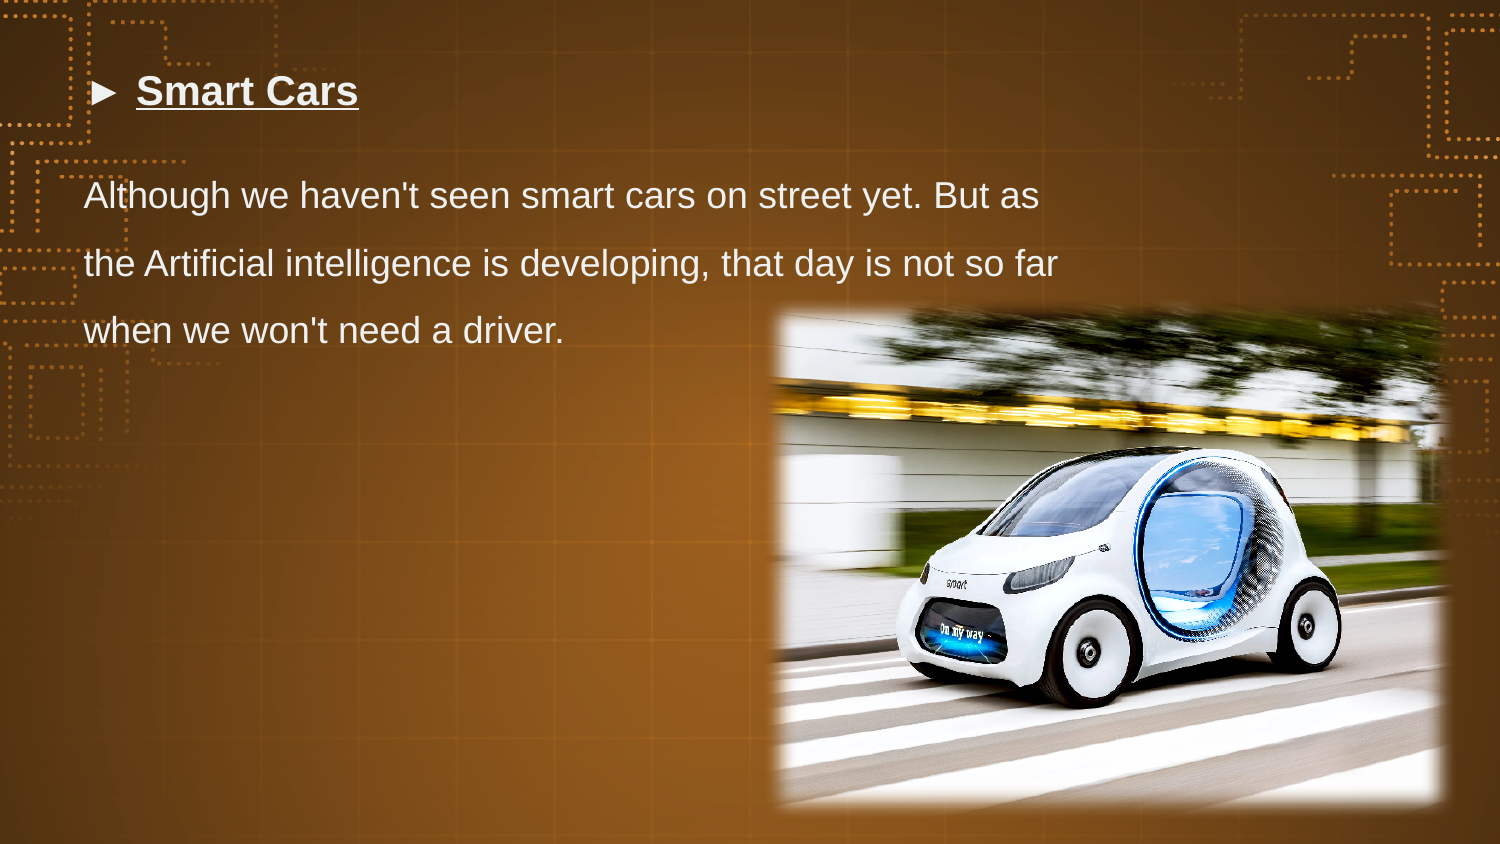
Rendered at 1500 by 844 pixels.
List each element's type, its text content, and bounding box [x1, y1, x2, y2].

picture [761, 296, 1458, 820]
text_box ► Smart Cars Although we haven't seen smart cars on street yet. But as the Artificial intelligence is developing, that day is not so far when we won't need a driver. [68, 56, 1094, 359]
